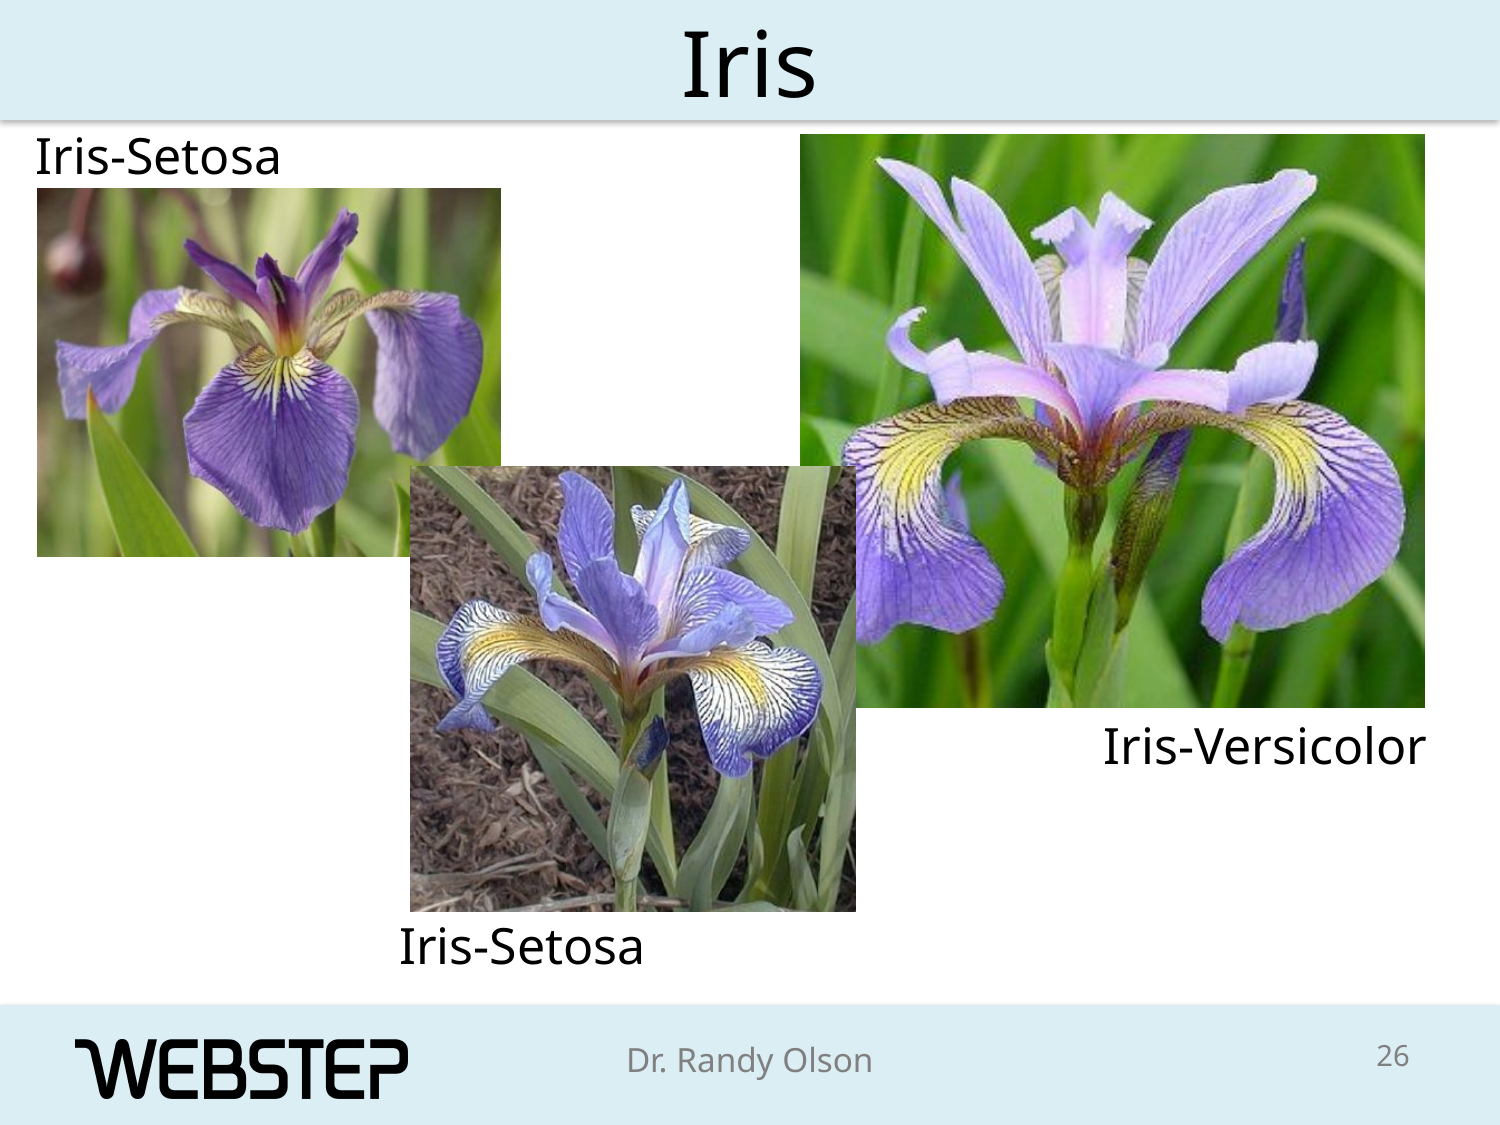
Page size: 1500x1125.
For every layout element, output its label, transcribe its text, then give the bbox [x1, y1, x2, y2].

text_box Iris-Versicolor [1060, 707, 1471, 783]
title Iris [75, 0, 1425, 155]
text_box Iris-Setosa [317, 907, 728, 982]
text_box Iris-Setosa [0, 116, 365, 192]
slide_number 26 [1310, 1026, 1425, 1088]
picture [75, 1039, 408, 1099]
picture [36, 134, 1426, 912]
